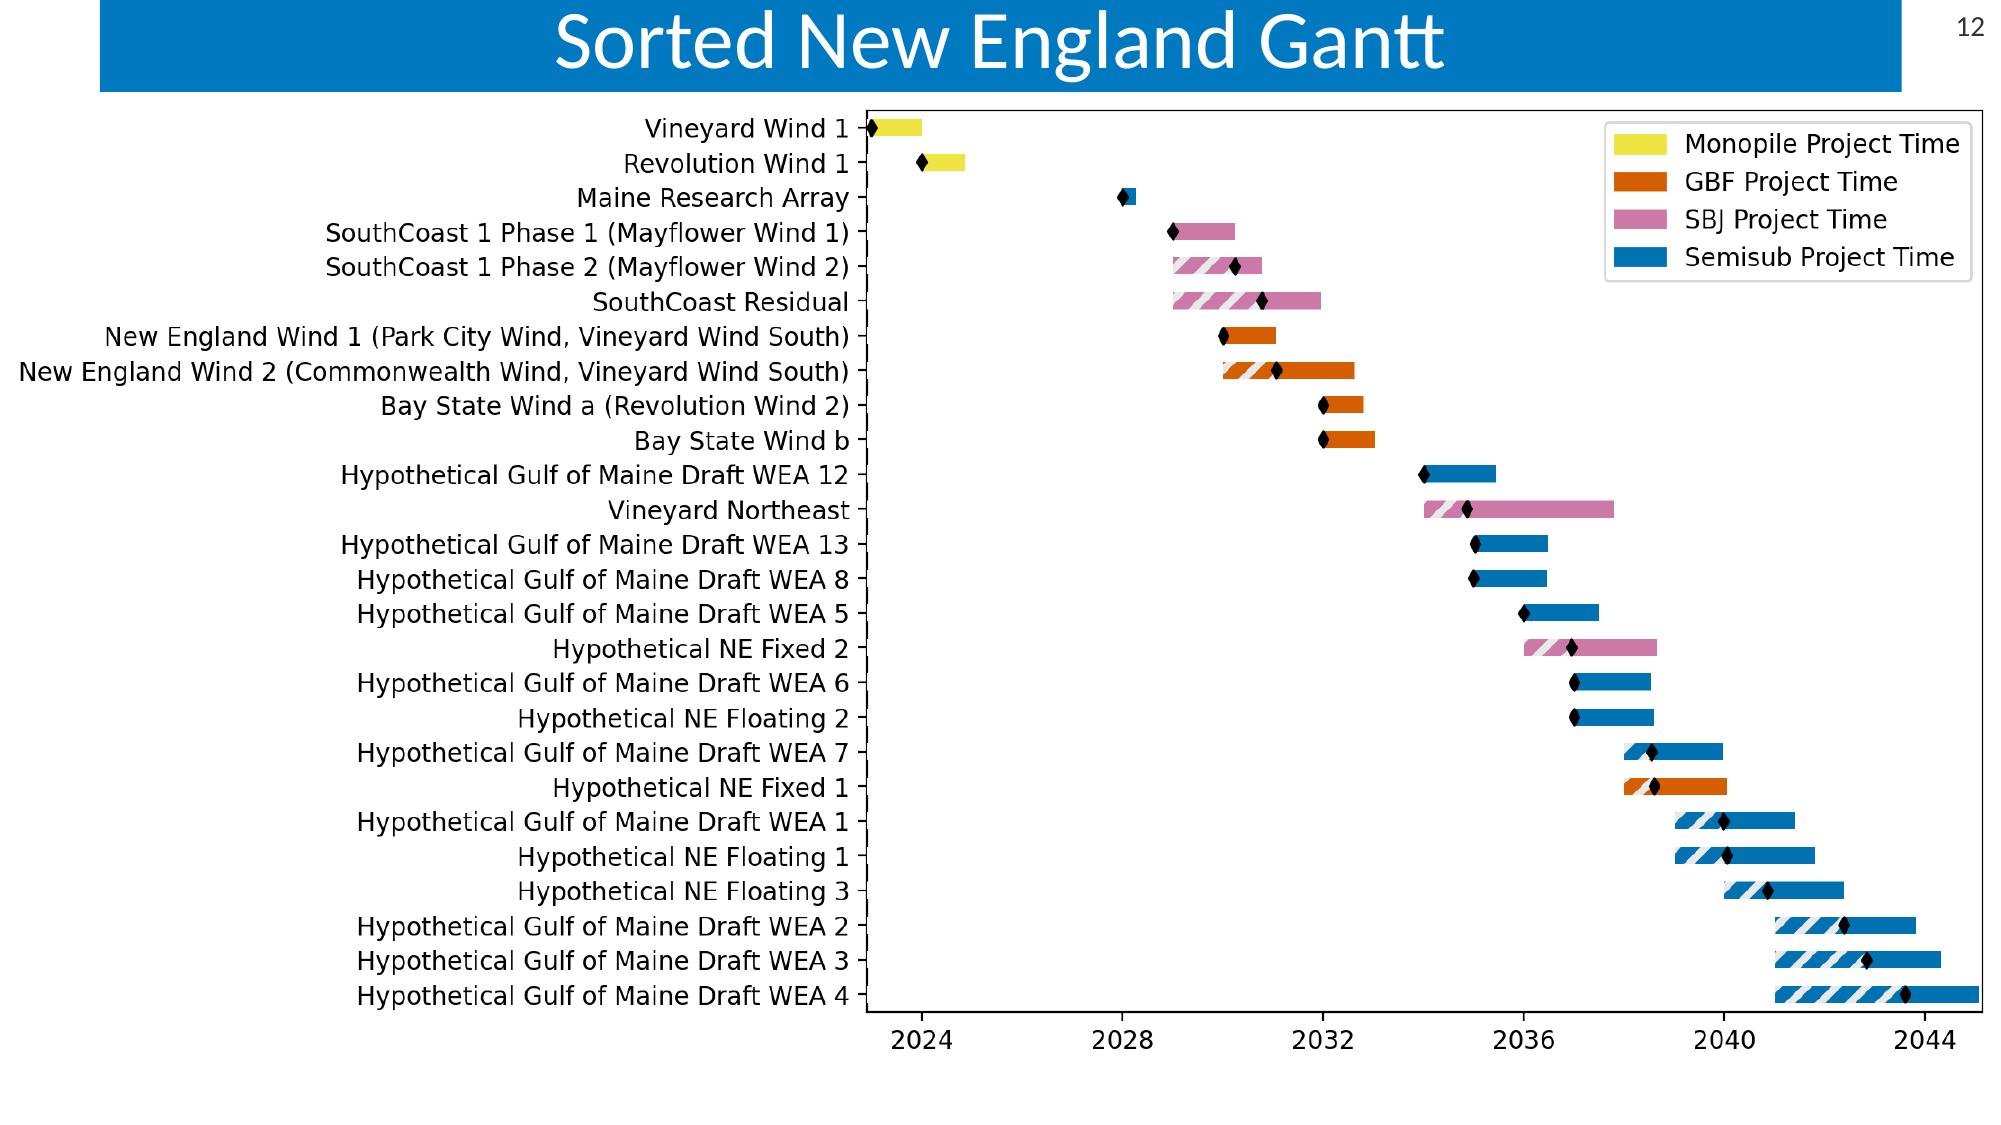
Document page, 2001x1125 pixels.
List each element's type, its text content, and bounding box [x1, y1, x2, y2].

picture [0, 92, 2000, 1072]
title Sorted New England Gantt [99, 0, 1902, 90]
